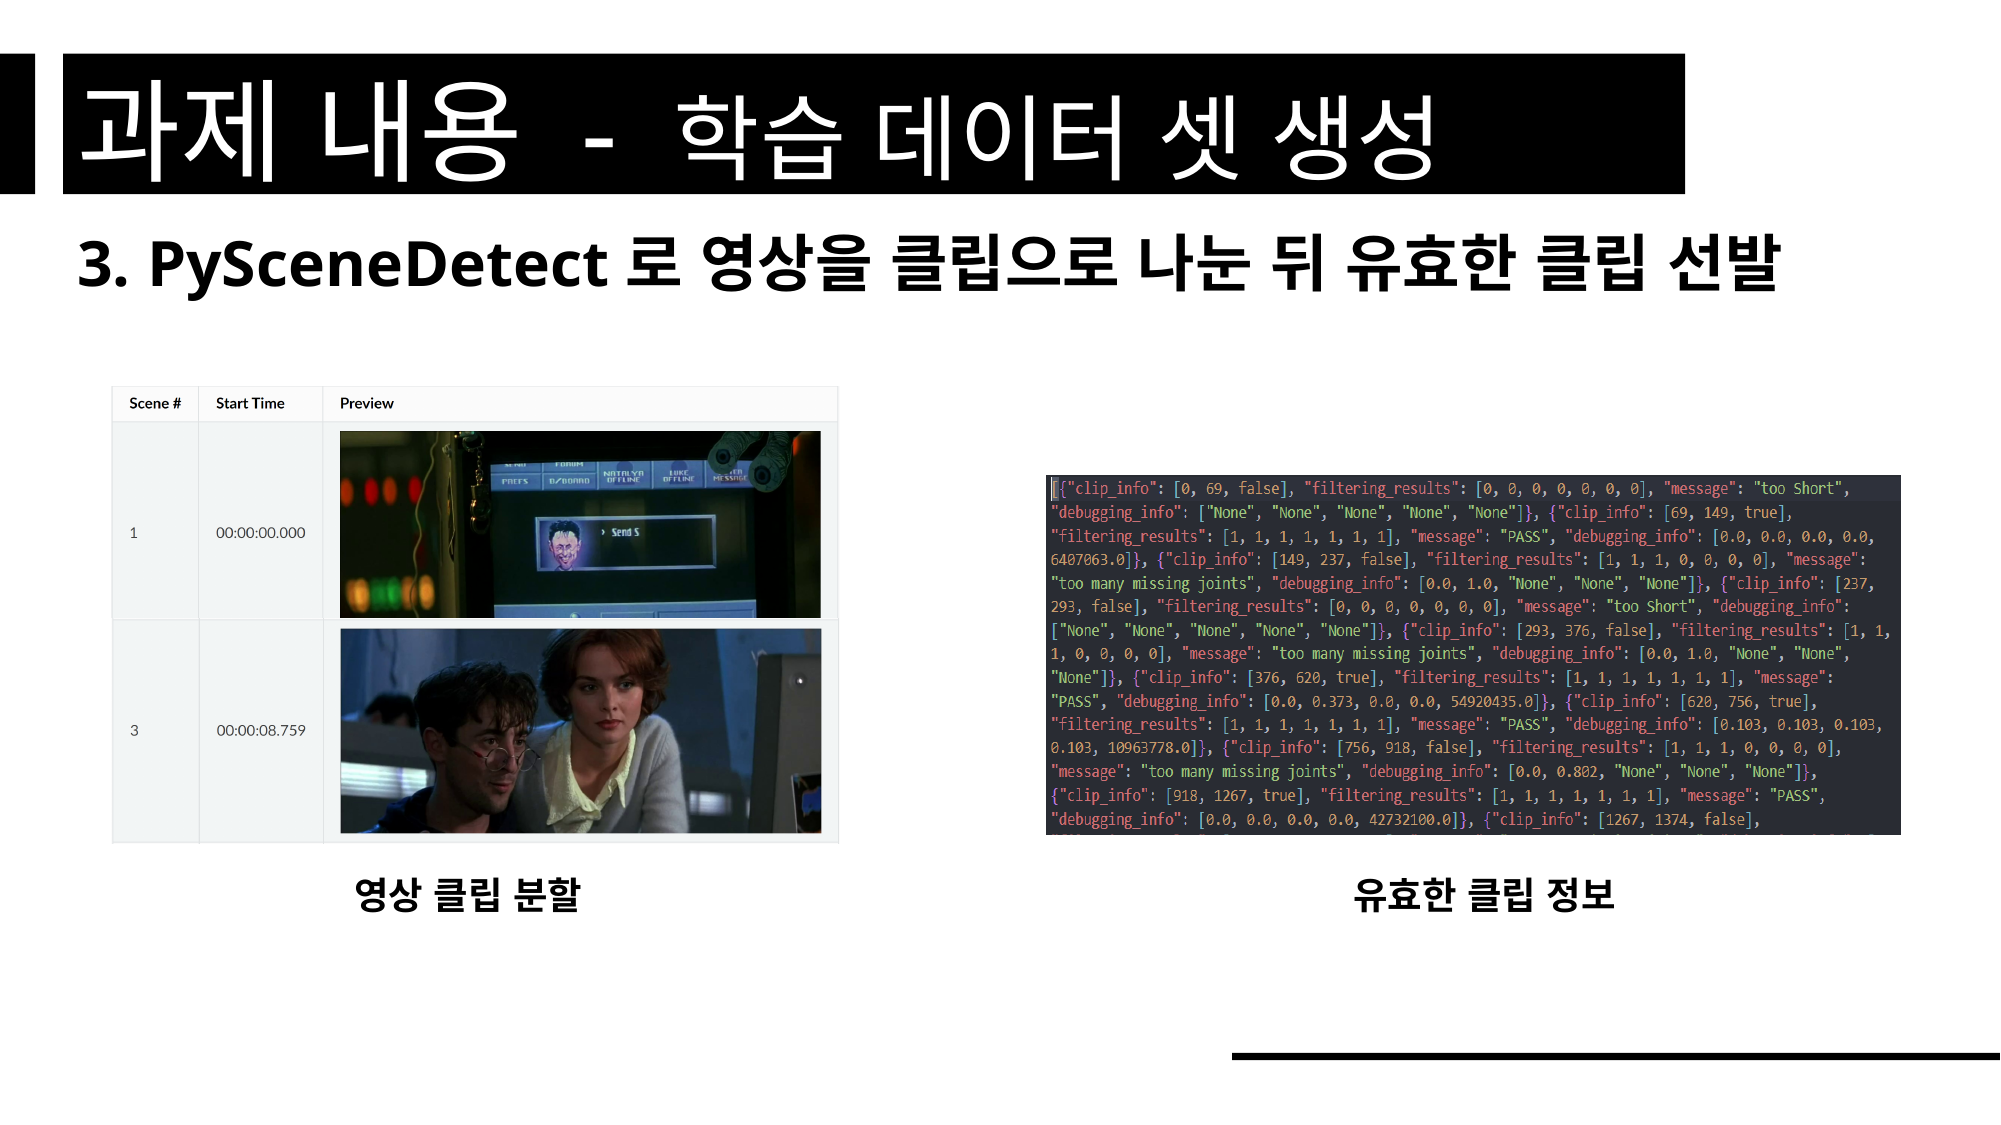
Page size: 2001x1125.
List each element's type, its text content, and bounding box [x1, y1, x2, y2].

text_box 유효한 클립 정보 [1123, 864, 1847, 925]
text_box 3. PySceneDetect로 영상을 클립으로 나눈 뒤 유효한 클립 선발 [62, 216, 1969, 307]
picture [111, 386, 840, 844]
text_box [0, 52, 36, 195]
text_box [62, 52, 1686, 195]
text_box [1231, 1052, 2000, 1061]
text_box 영상 클립 분할 [107, 864, 831, 925]
picture [1046, 475, 1901, 835]
text_box 과제 내용 - 학습 데이터 셋 생성 [62, 53, 1679, 204]
